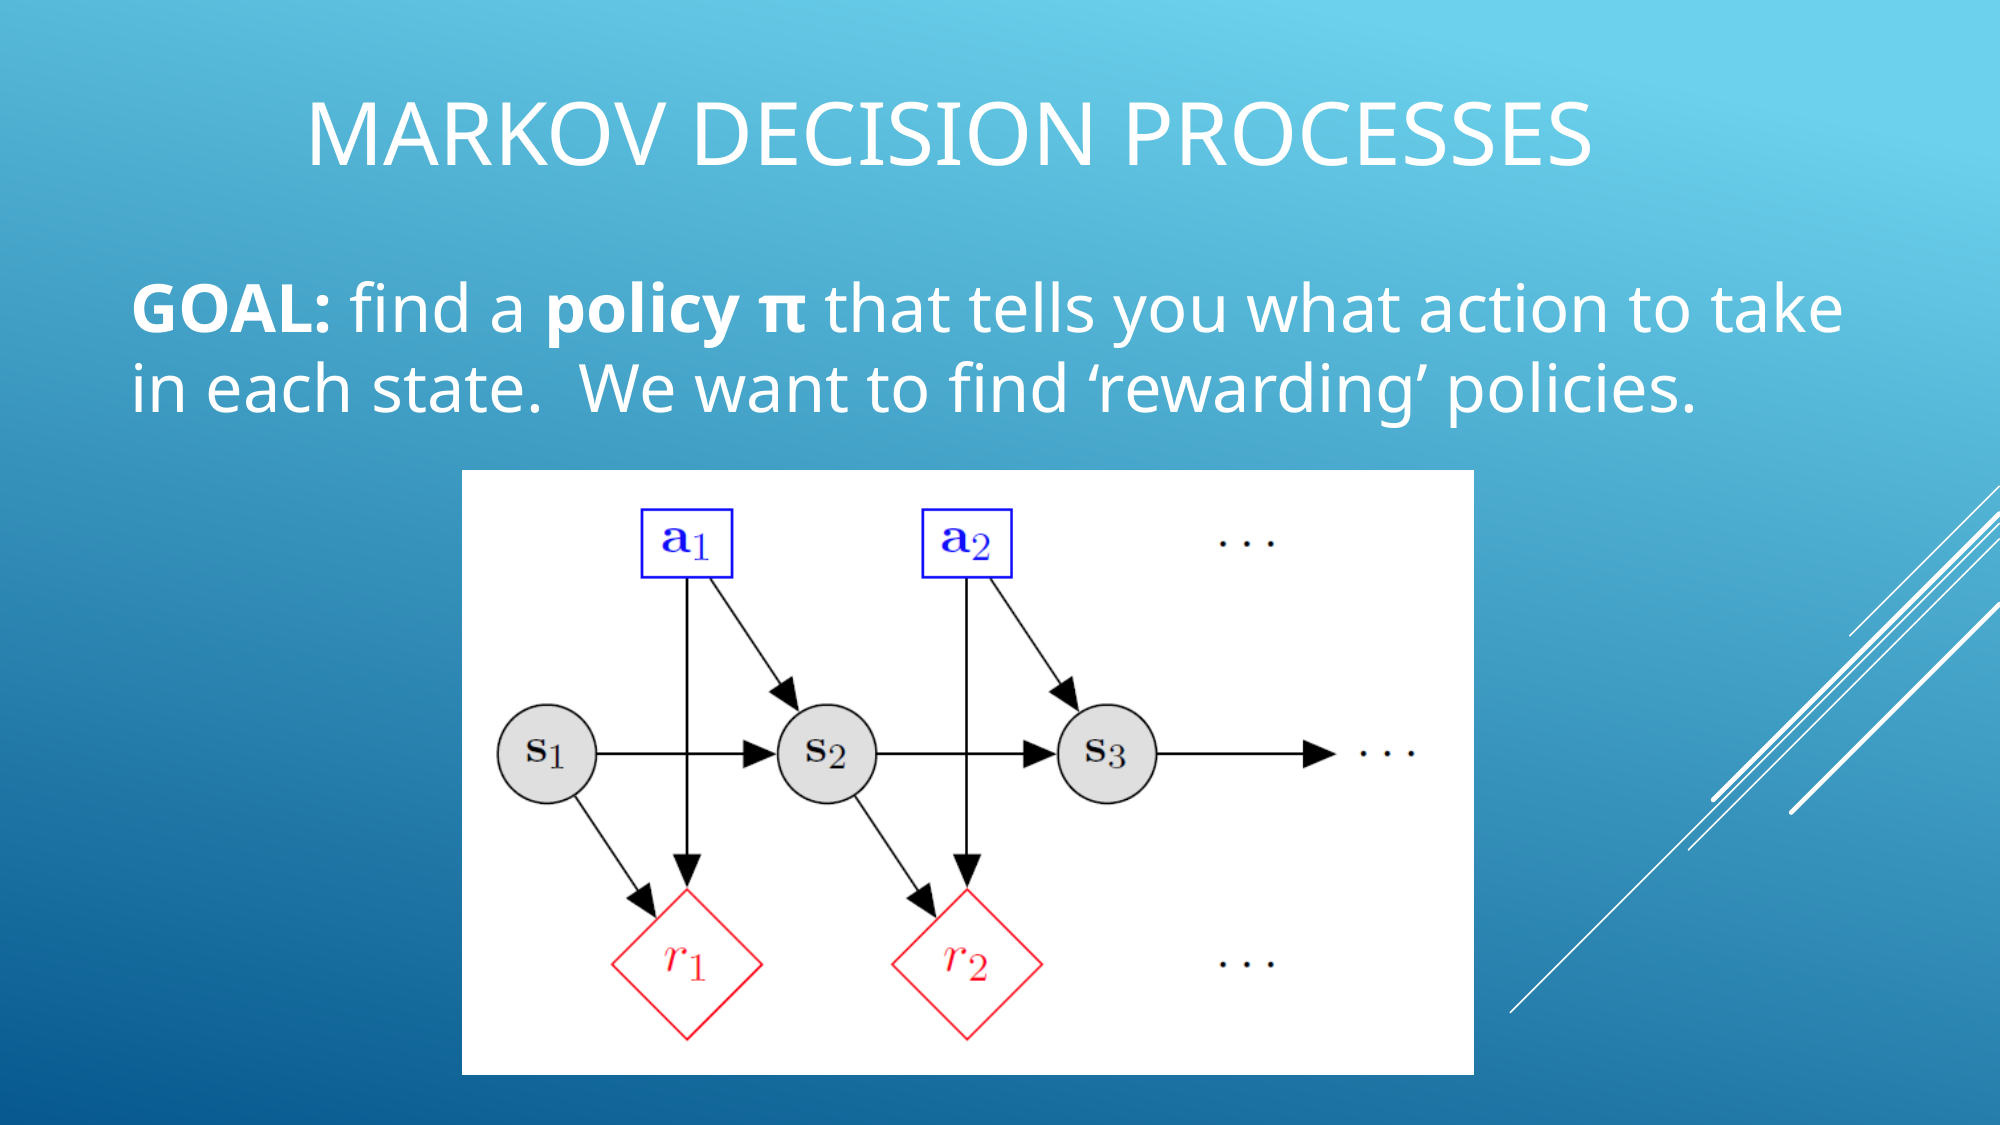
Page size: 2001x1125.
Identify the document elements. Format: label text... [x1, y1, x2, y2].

picture [462, 470, 1474, 1075]
title Markov decision processes [204, 50, 1696, 191]
text_box GOAL: find a policy π that tells you what action to take in each state. We want to find ‘rewarding’ policies. [115, 258, 1937, 434]
